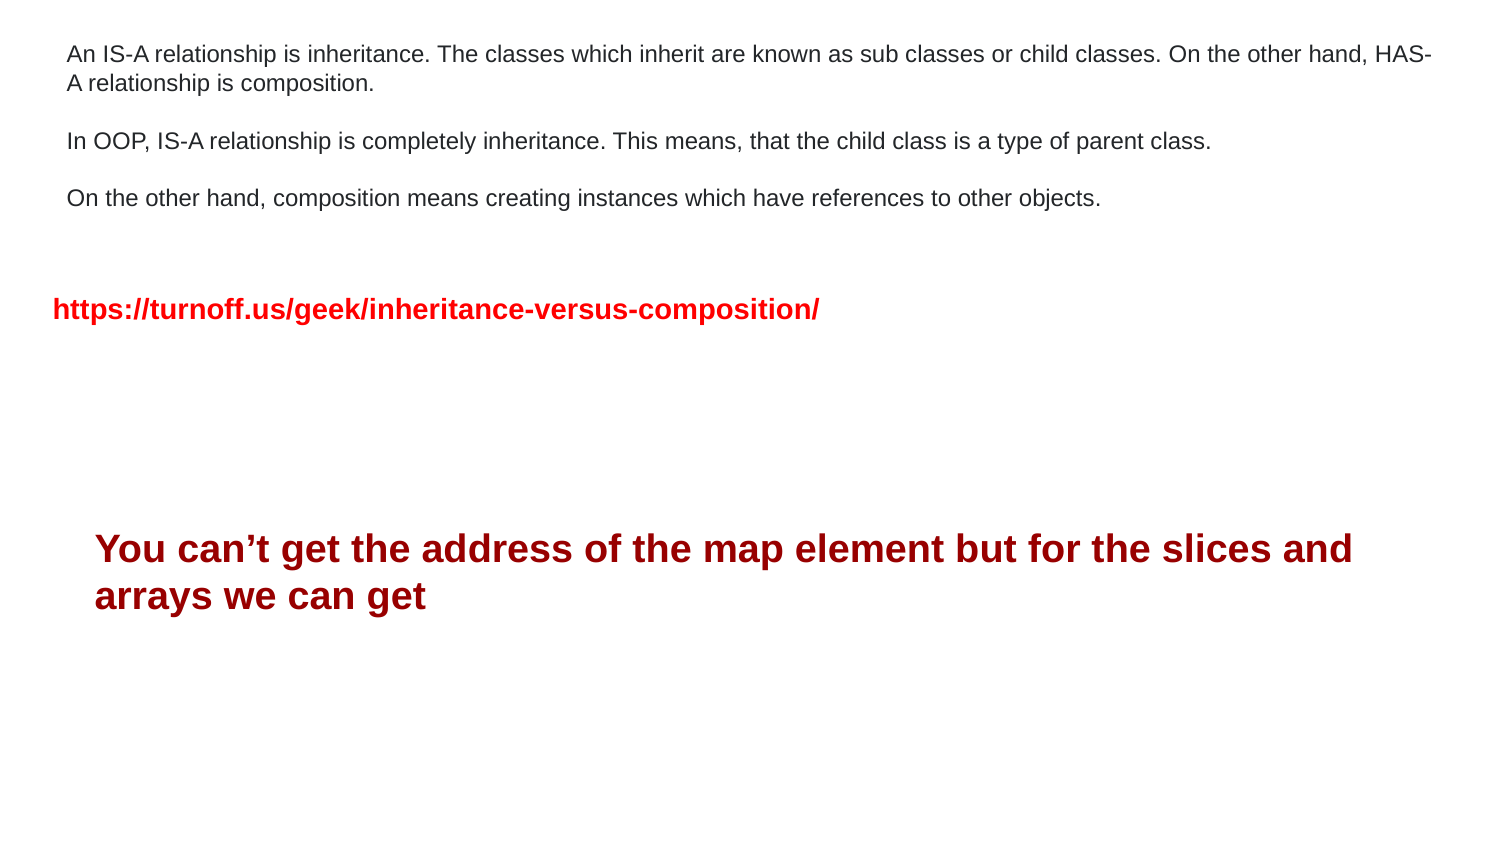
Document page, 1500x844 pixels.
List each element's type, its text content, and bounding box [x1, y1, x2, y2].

text_box An IS-A relationship is inheritance. The classes which inherit are known as sub classes or child classes. On the other hand, HAS-A relationship is composition. In OOP, IS-A relationship is completely inheritance. This means, that the child class is a type of parent class. On the other hand, composition means creating instances which have references to other objects. [51, 24, 1449, 227]
text_box You can’t get the address of the map element but for the slices and arrays we can get [79, 507, 1421, 633]
text_box https://turnoff.us/geek/inheritance-versus-composition/ [37, 274, 1028, 340]
